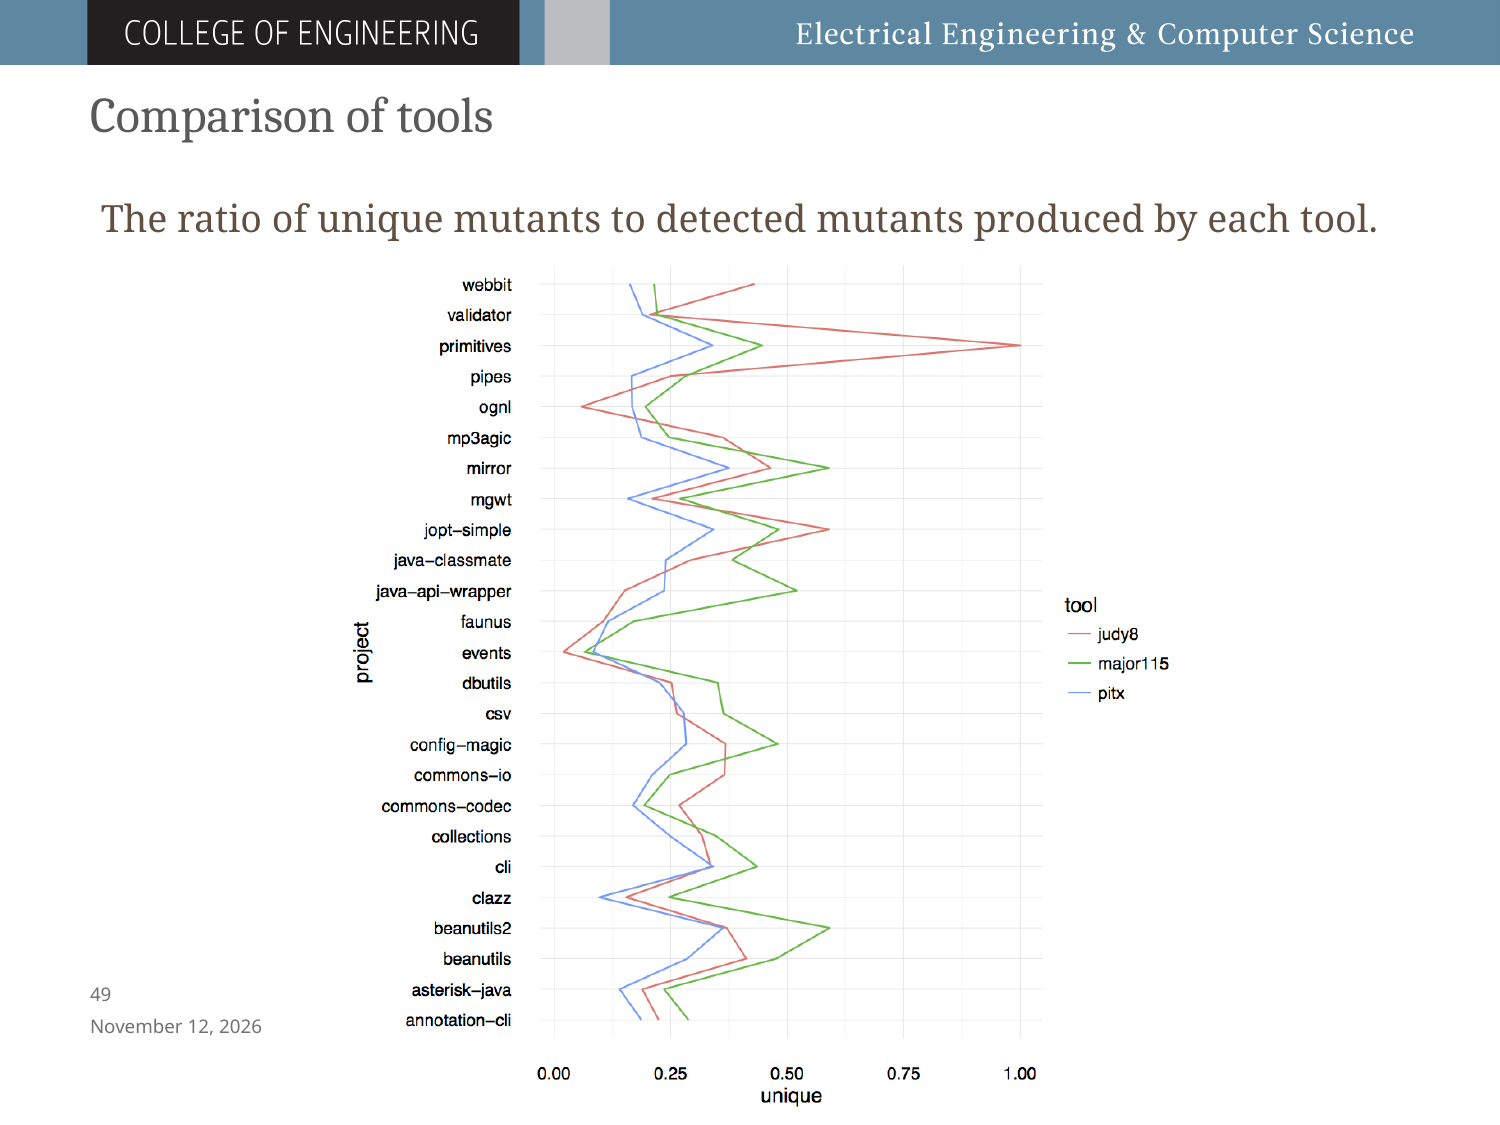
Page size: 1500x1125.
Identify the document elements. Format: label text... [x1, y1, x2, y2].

picture [0, 0, 1500, 65]
title Comparison of tools [75, 75, 1425, 188]
slide_number 48 [75, 982, 135, 1013]
text_box The ratio of unique mutants to detected mutants produced by each tool. [86, 187, 1425, 248]
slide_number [75, 1012, 334, 1043]
picture [339, 255, 1201, 1117]
